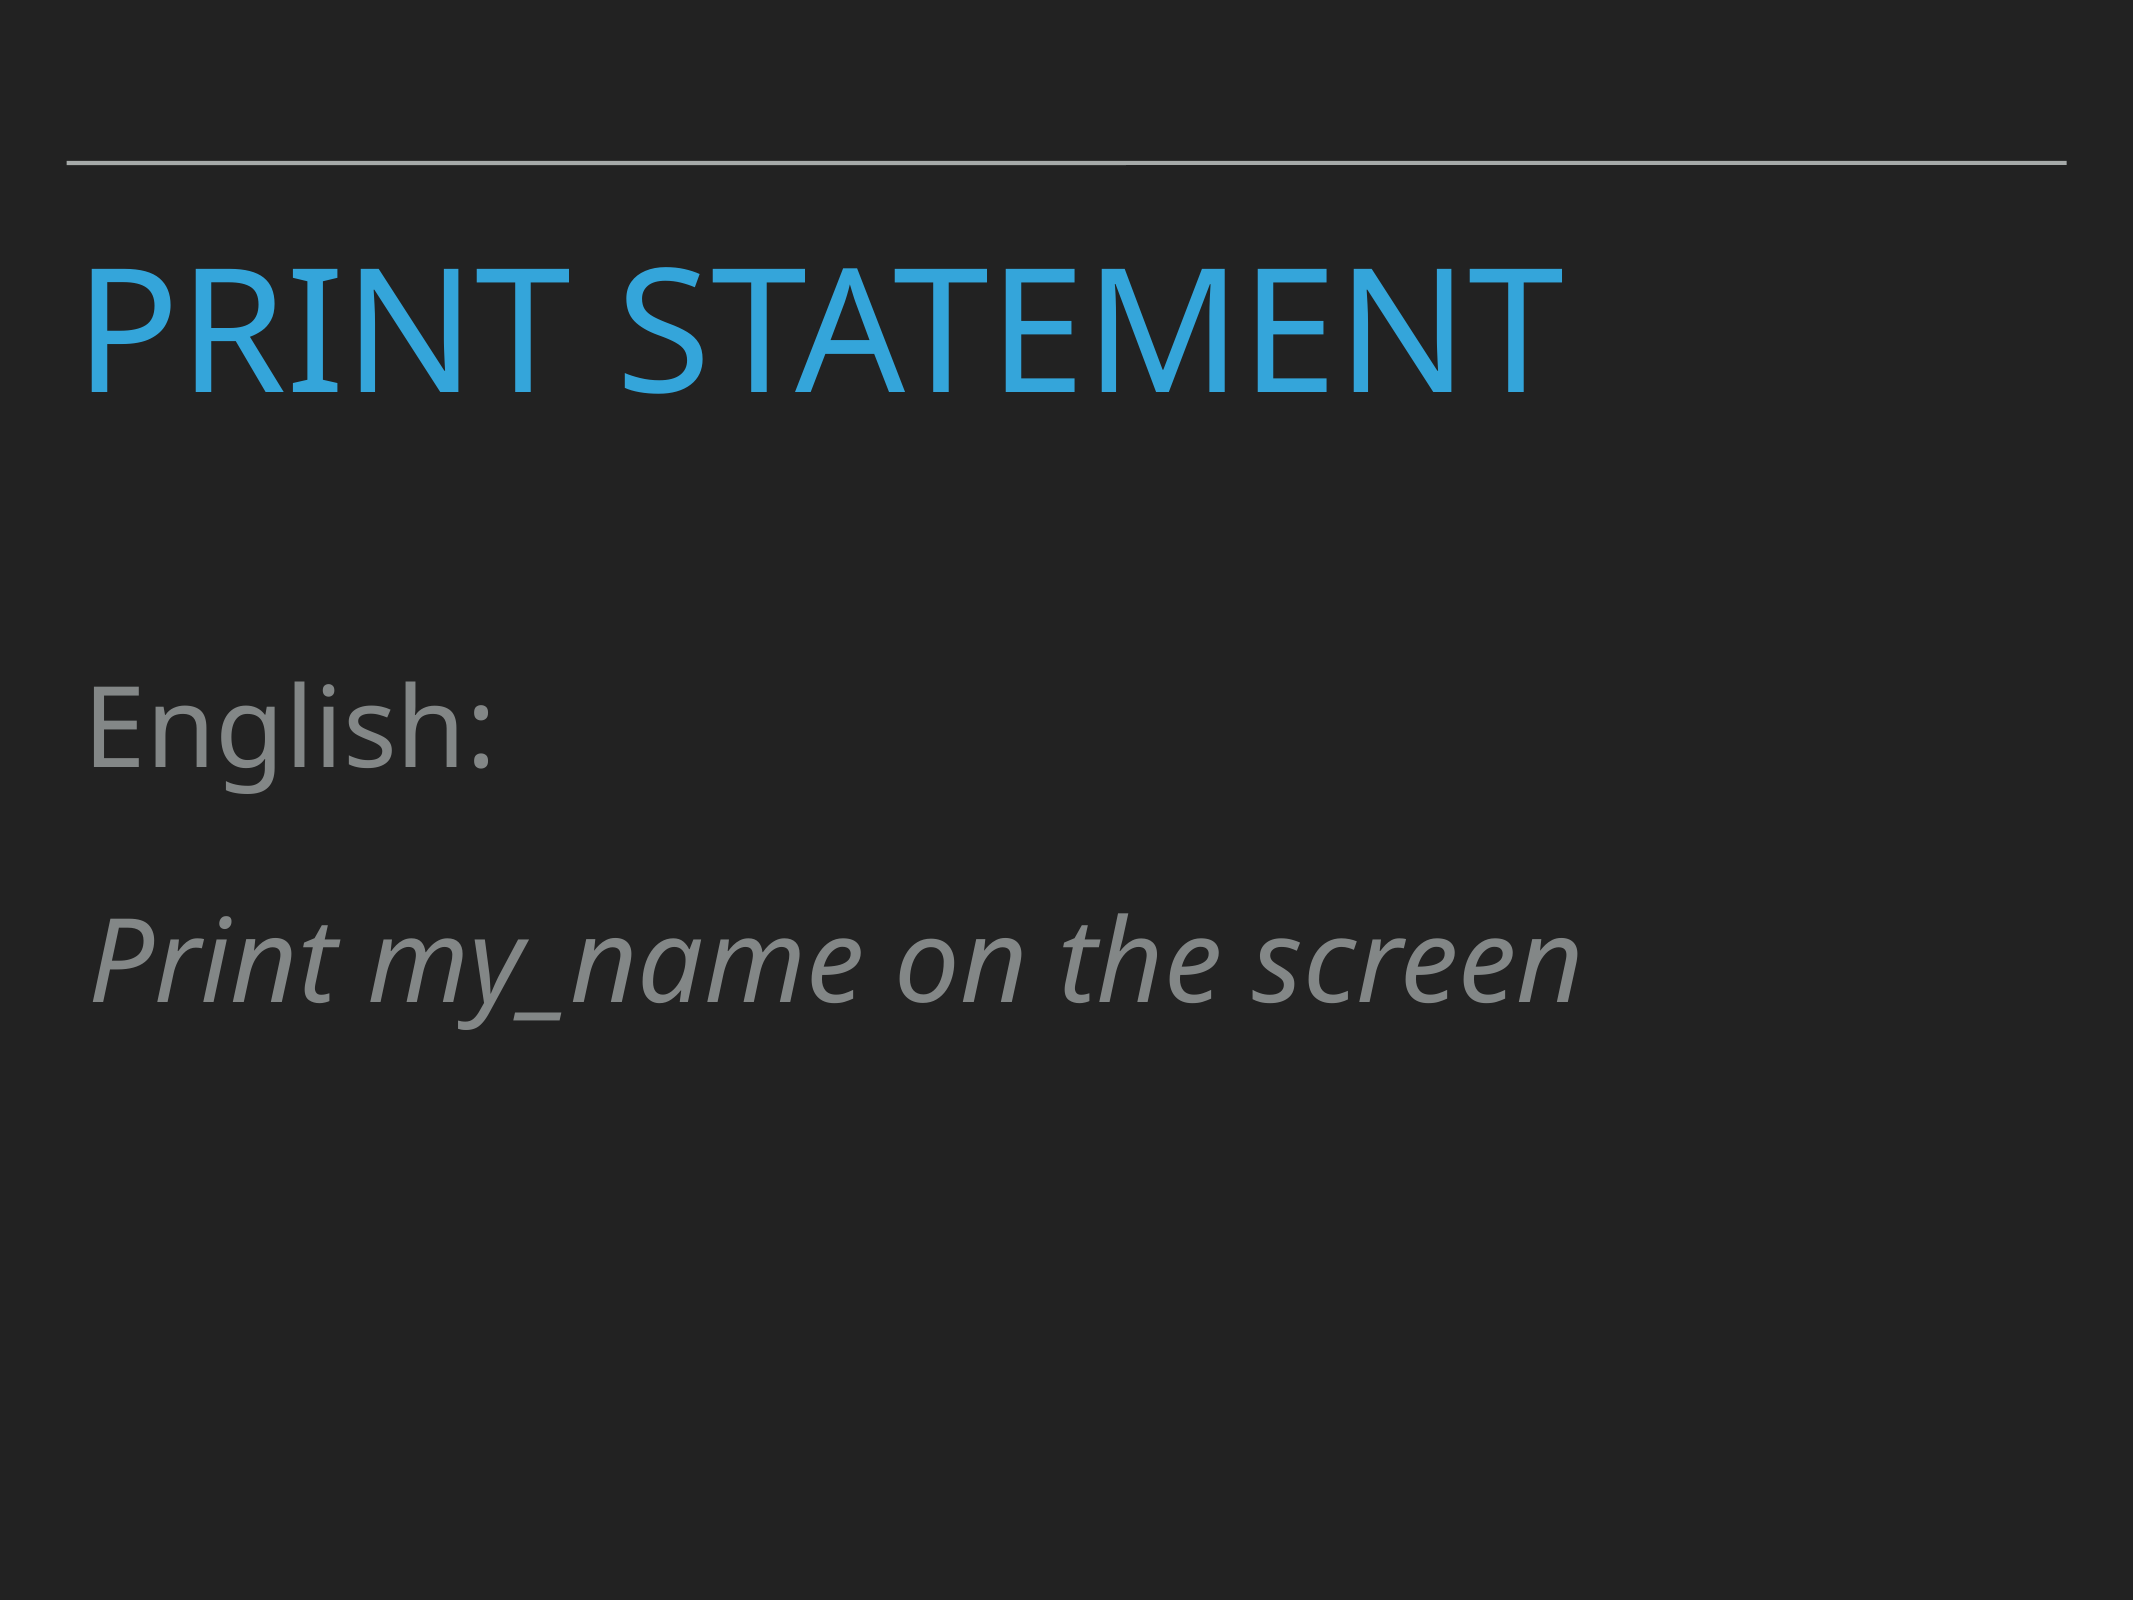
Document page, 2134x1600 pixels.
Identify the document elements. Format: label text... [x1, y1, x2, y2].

text_box Print my_name on the screen [79, 877, 2066, 1035]
text_box English: [75, 647, 506, 799]
title Print Statement [66, 251, 2068, 445]
